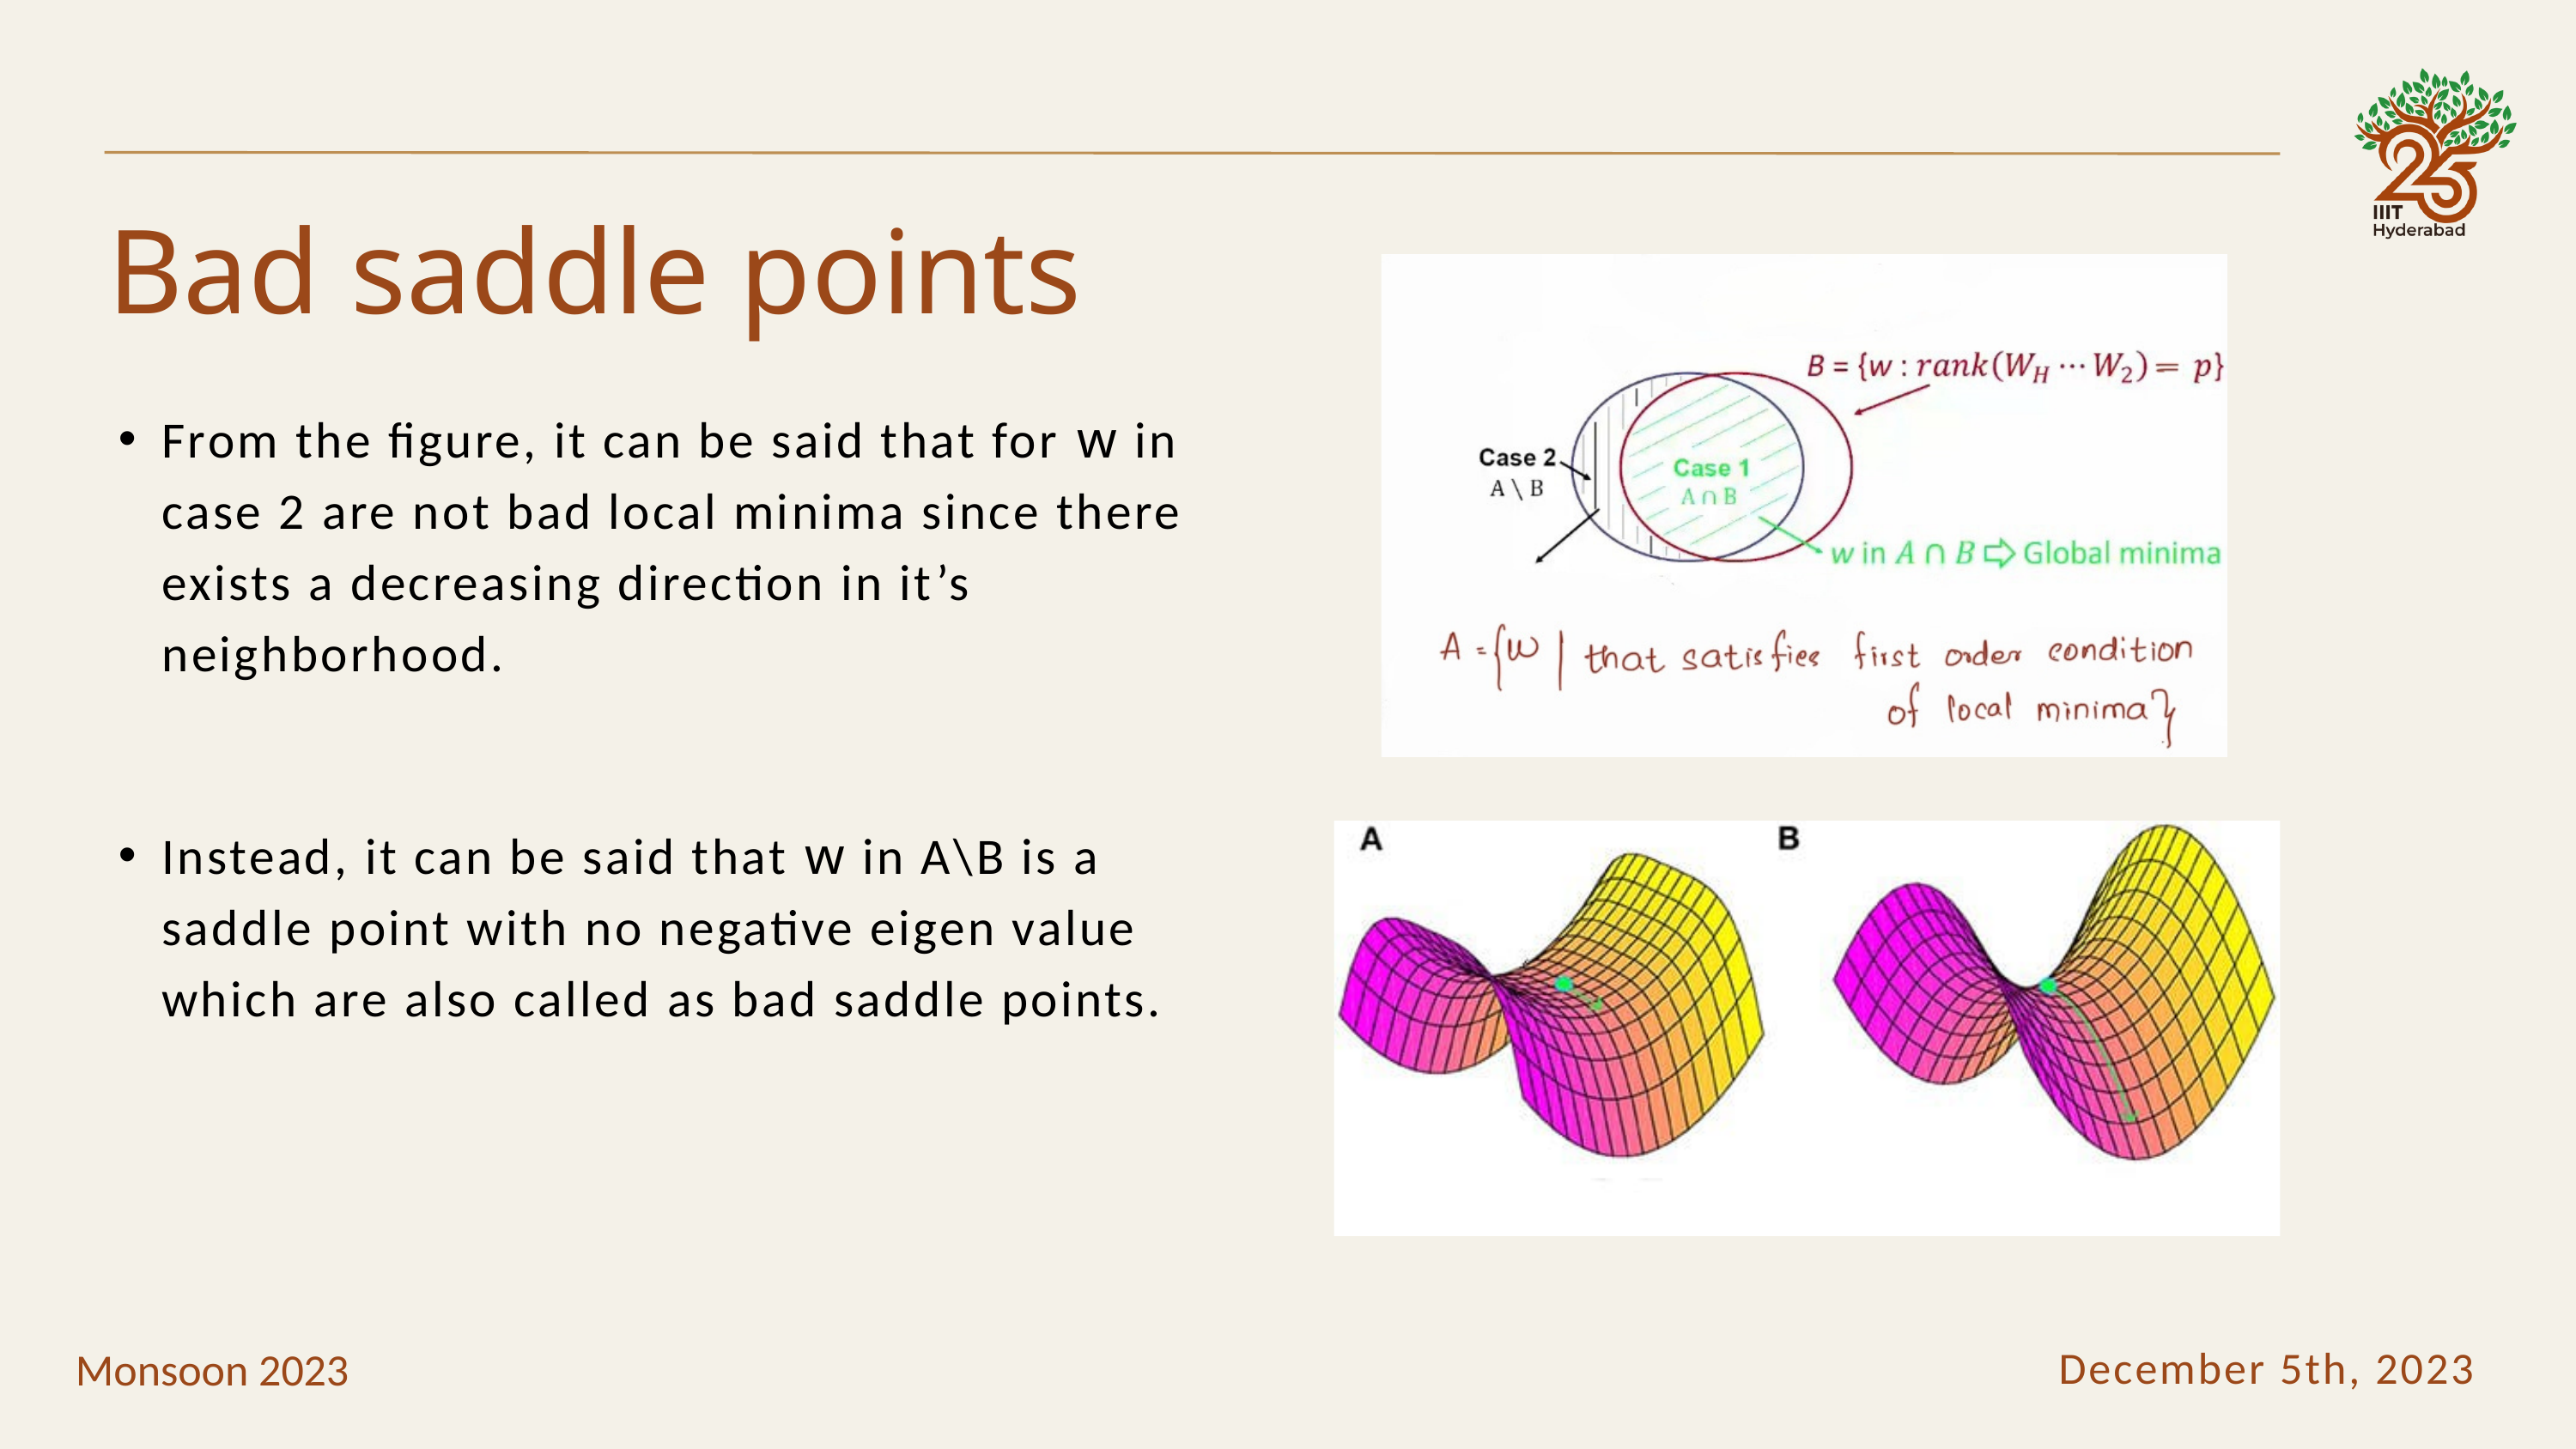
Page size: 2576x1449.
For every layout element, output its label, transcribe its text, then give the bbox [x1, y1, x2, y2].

text_box Monsoon 2023 [75, 1331, 349, 1395]
text_box Bad saddle points [107, 206, 2052, 337]
text_box [2350, 65, 2520, 239]
text_box From the figure, it can be said that for w in case 2 are not bad local minima since there exists a decreasing direction in it’s neighborhood. [75, 396, 1261, 742]
text_box [1381, 254, 2228, 757]
text_box [1334, 821, 2281, 1236]
text_box Instead, it can be said that w in A\B is a saddle point with no negative eigen value which are also called as bad saddle points. [75, 742, 1261, 1099]
text_box December 5th, 2023 [1753, 1331, 2475, 1394]
